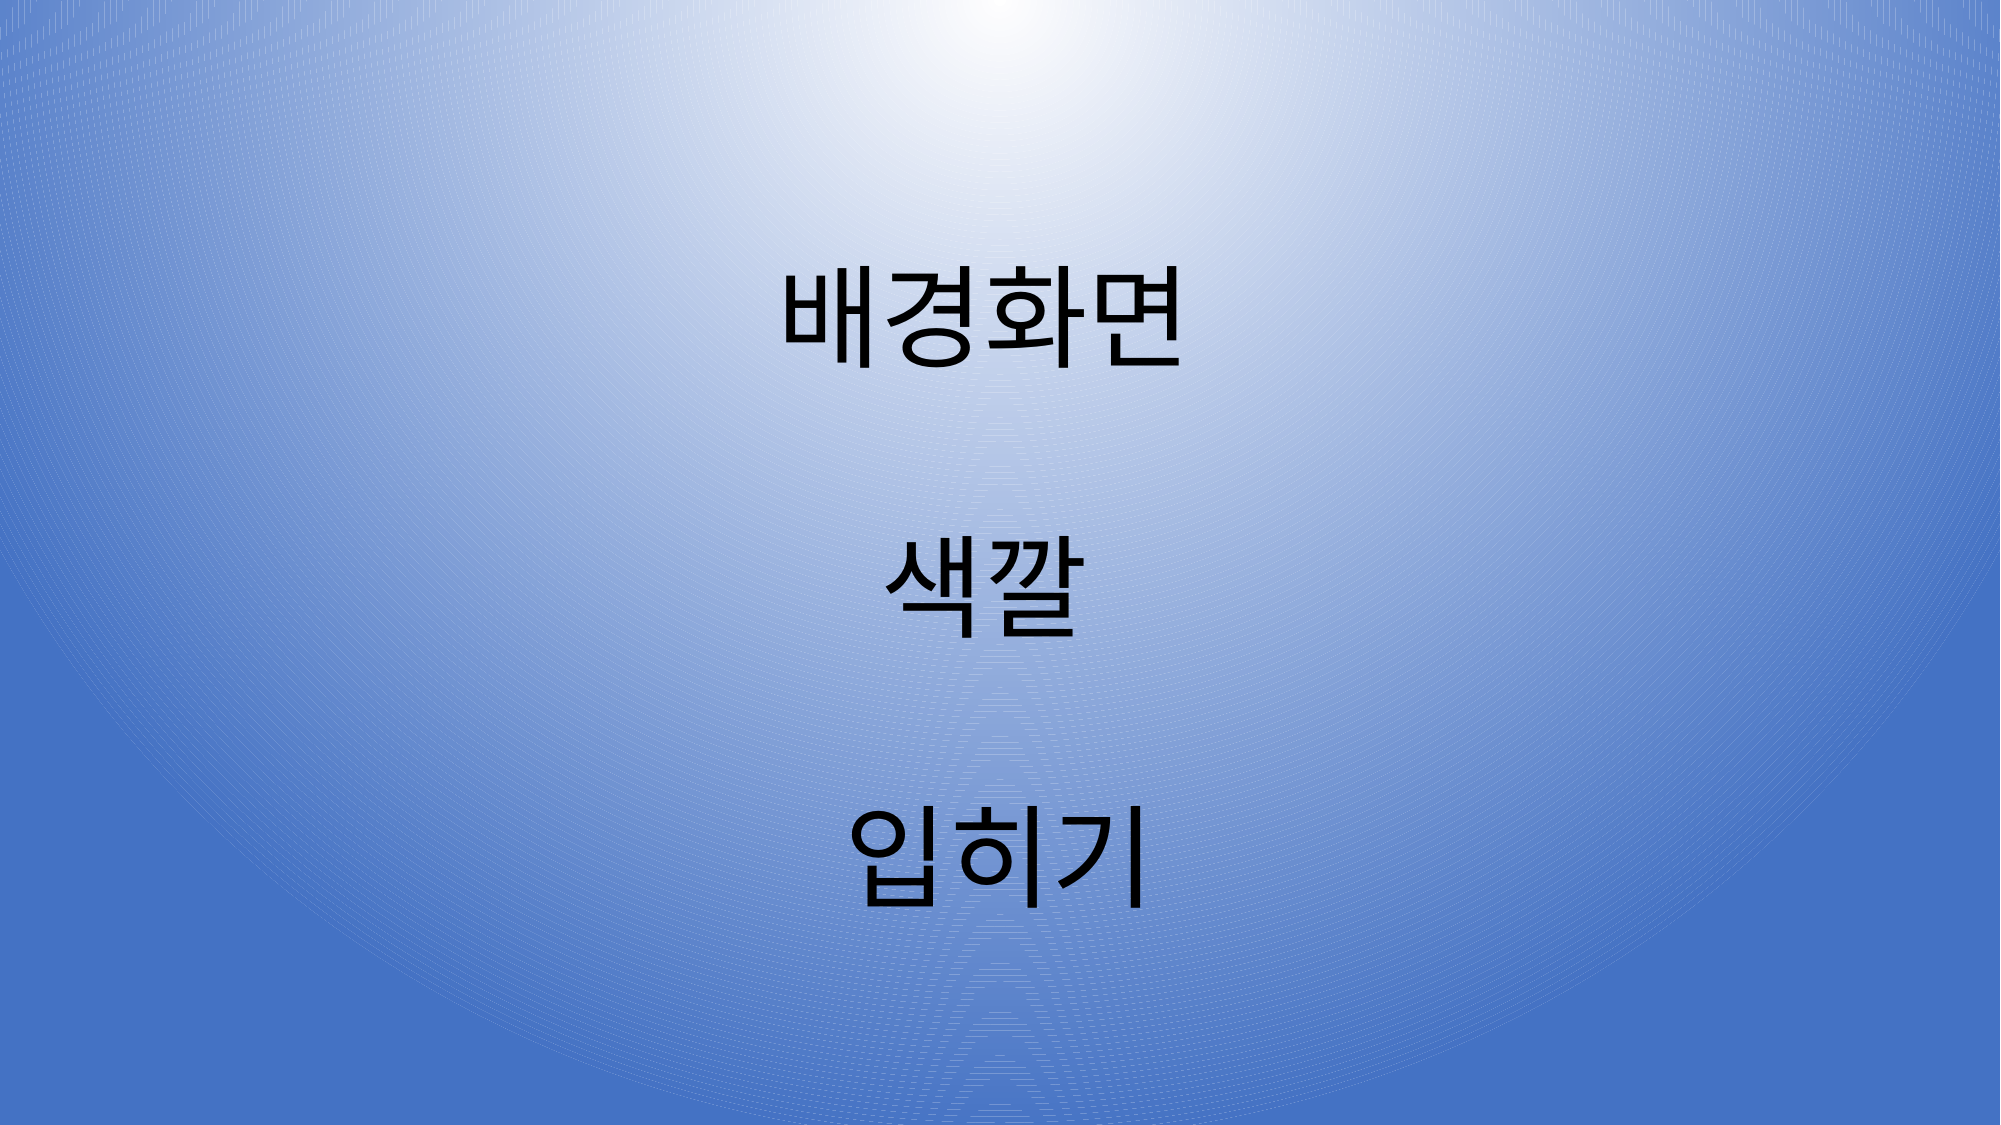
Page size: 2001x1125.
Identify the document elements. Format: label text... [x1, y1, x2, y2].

text_box 배경화면 색깔 입히기 [443, 239, 1557, 929]
